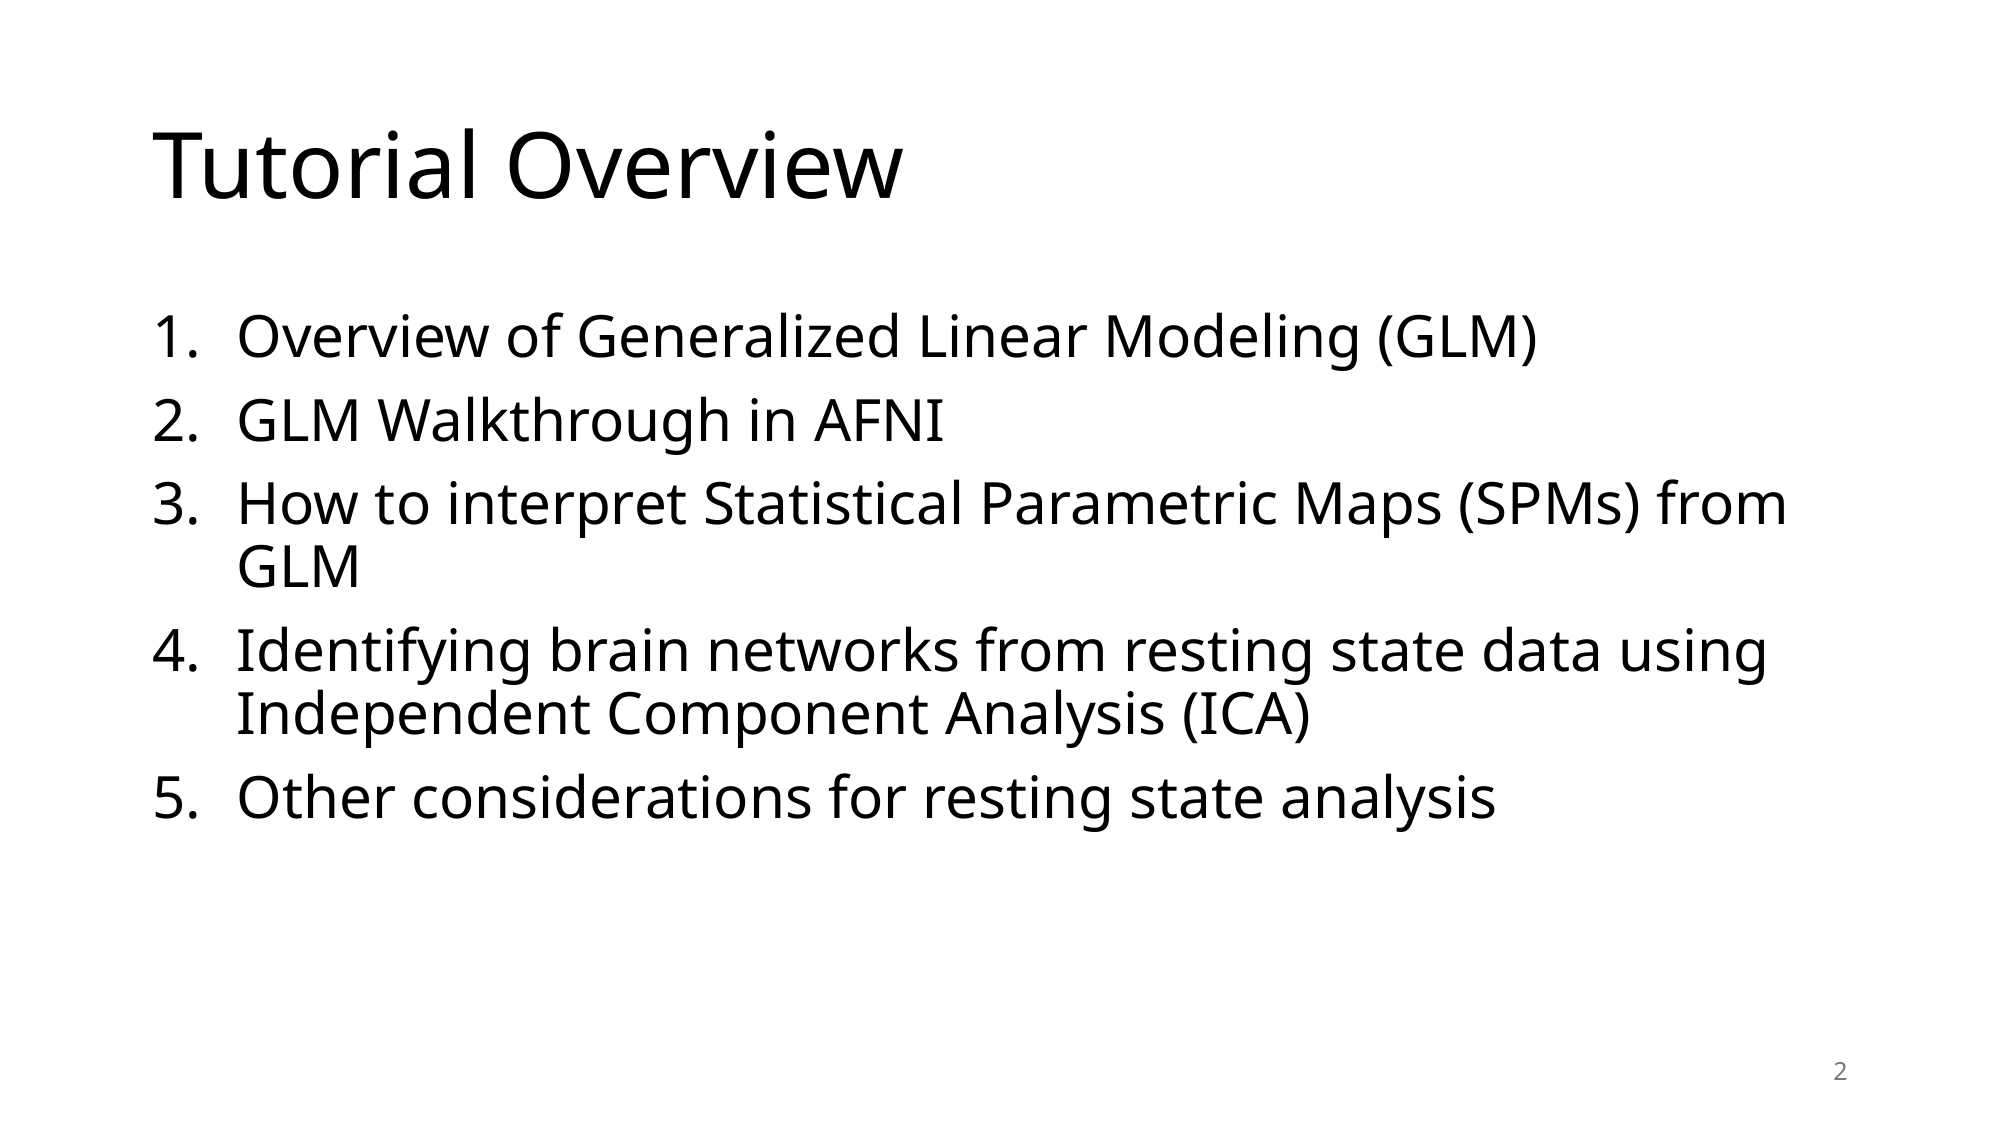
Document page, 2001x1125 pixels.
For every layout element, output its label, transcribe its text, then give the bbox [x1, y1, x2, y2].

title Tutorial Overview [137, 59, 1863, 278]
list Overview of Generalized Linear Modeling (GLM) GLM Walkthrough in AFNI How to interpret Statistical Parametric Maps (SPMs) from GLM Identifying brain networks from resting state data using Independent Component Analysis (ICA) Other considerations for resting state analysis [137, 299, 1863, 1014]
slide_number 2 [1412, 1042, 1863, 1103]
